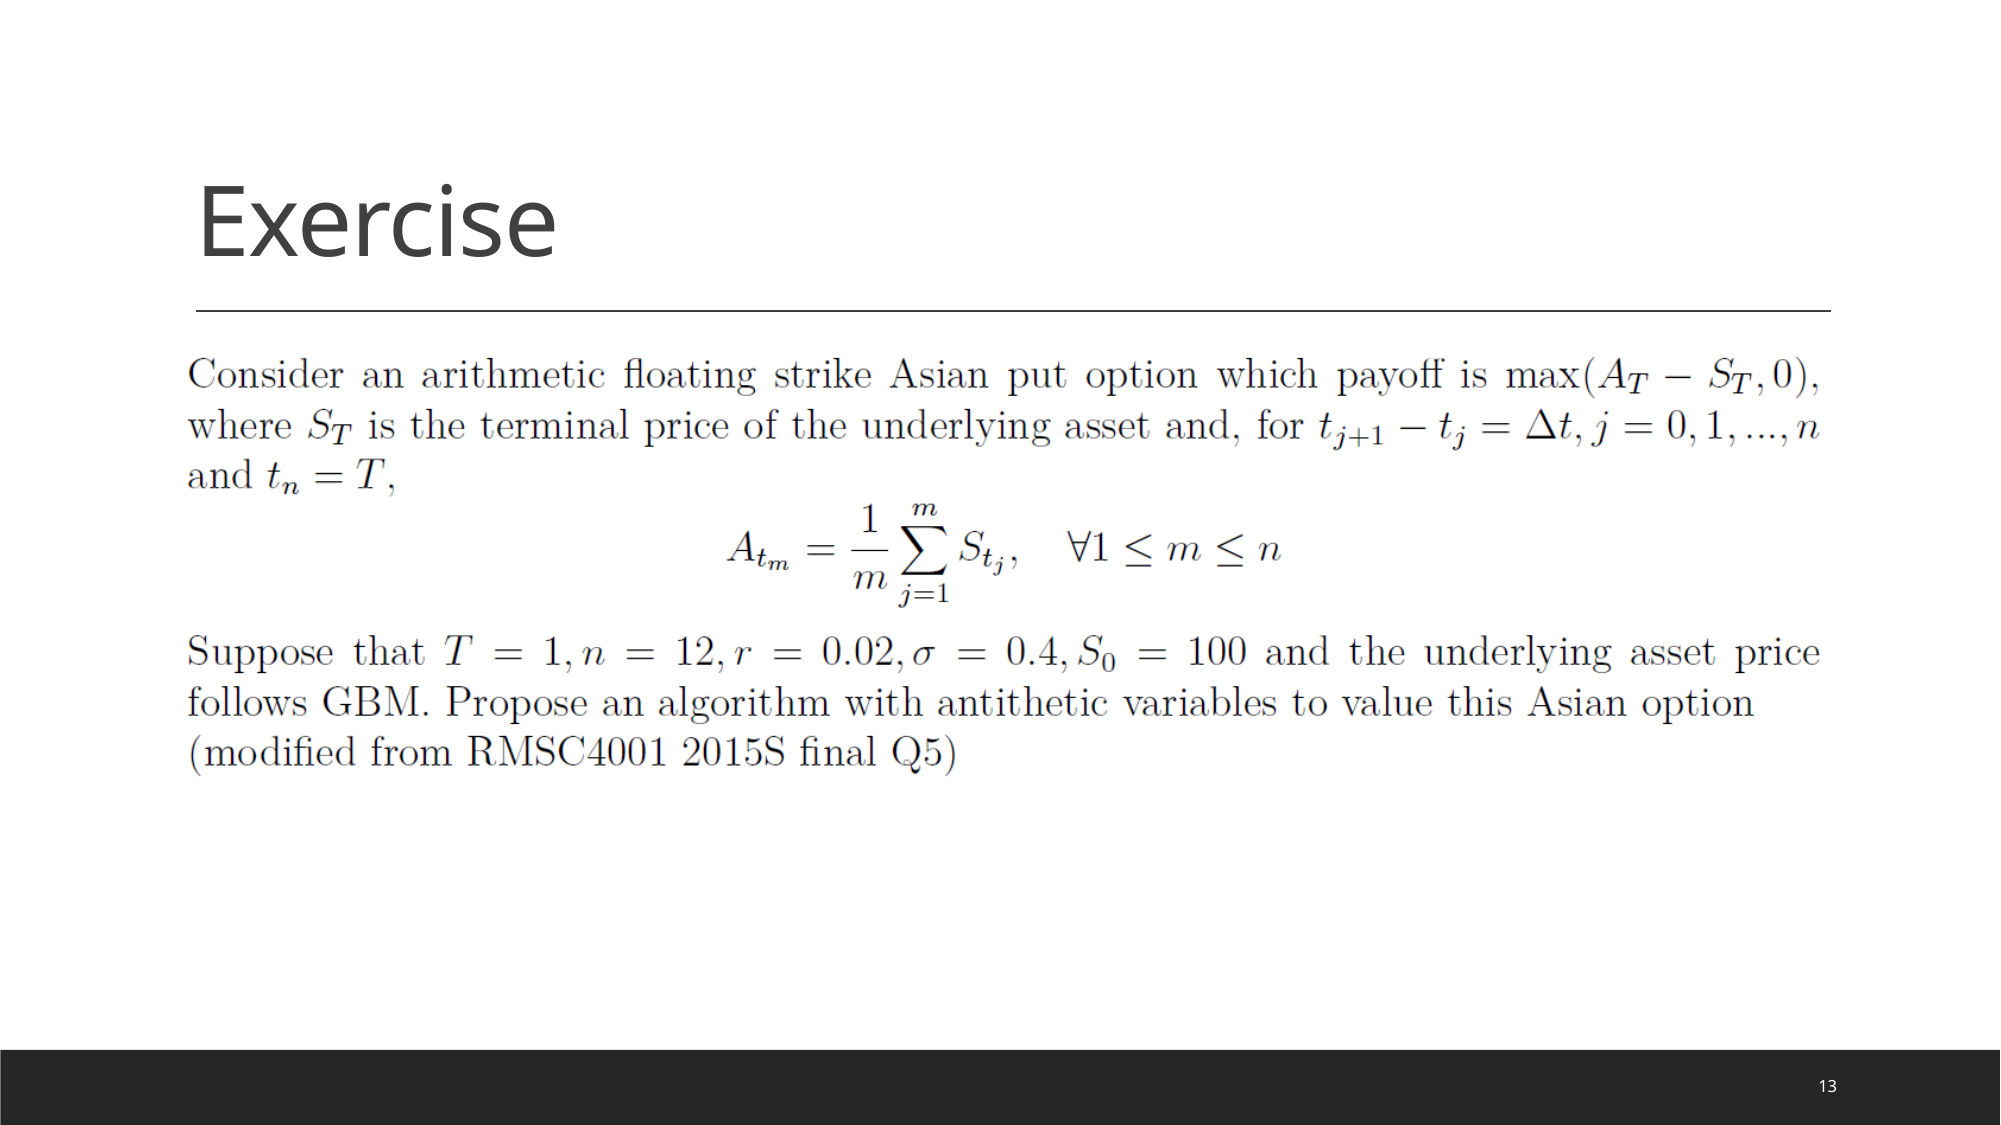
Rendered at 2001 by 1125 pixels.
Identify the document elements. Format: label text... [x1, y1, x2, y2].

title Exercise [180, 47, 1830, 285]
picture [179, 345, 1832, 781]
slide_number 13 [1803, 1057, 1932, 1118]
